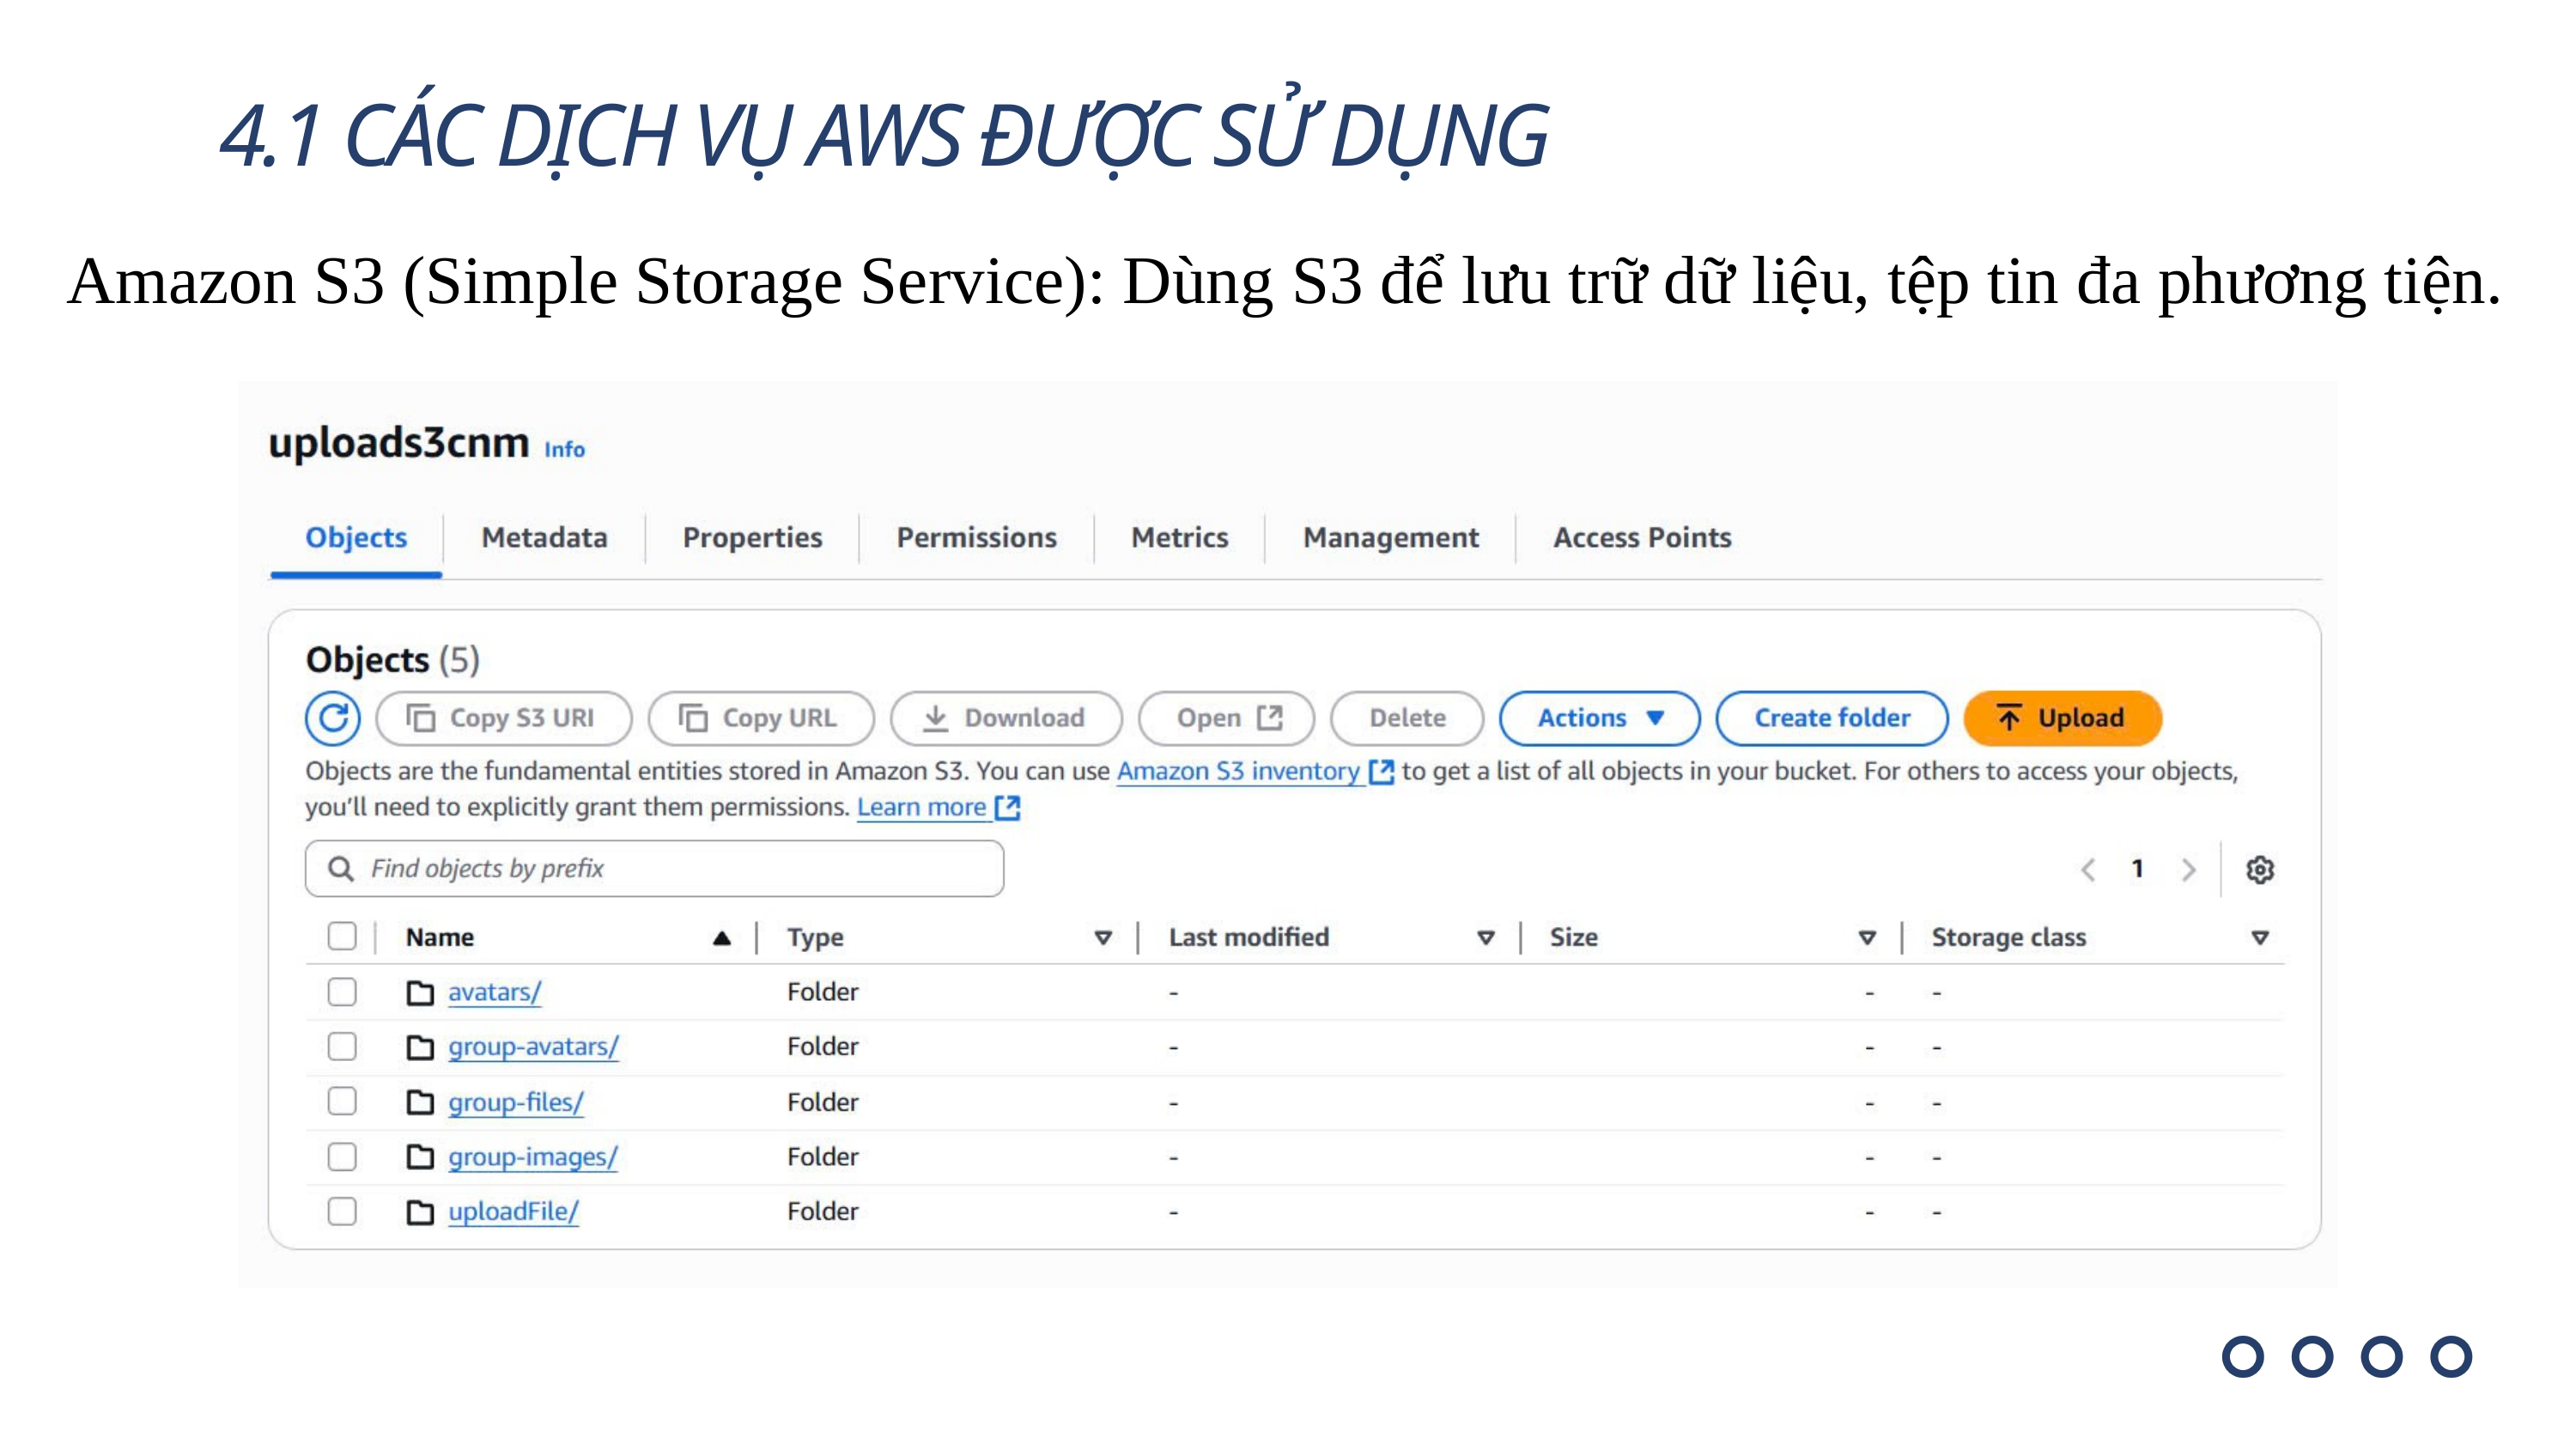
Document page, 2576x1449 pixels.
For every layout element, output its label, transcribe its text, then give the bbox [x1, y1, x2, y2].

text_box [2221, 1336, 2474, 1378]
text_box Amazon S3 (Simple Storage Service): Dùng S3 để lưu trữ dữ liệu, tệp tin đa phương tiện. [0, 188, 2576, 324]
text_box 4.1 CÁC DỊCH VỤ AWS ĐƯỢC SỬ DỤNG [0, 117, 1965, 184]
picture [238, 381, 2338, 1288]
